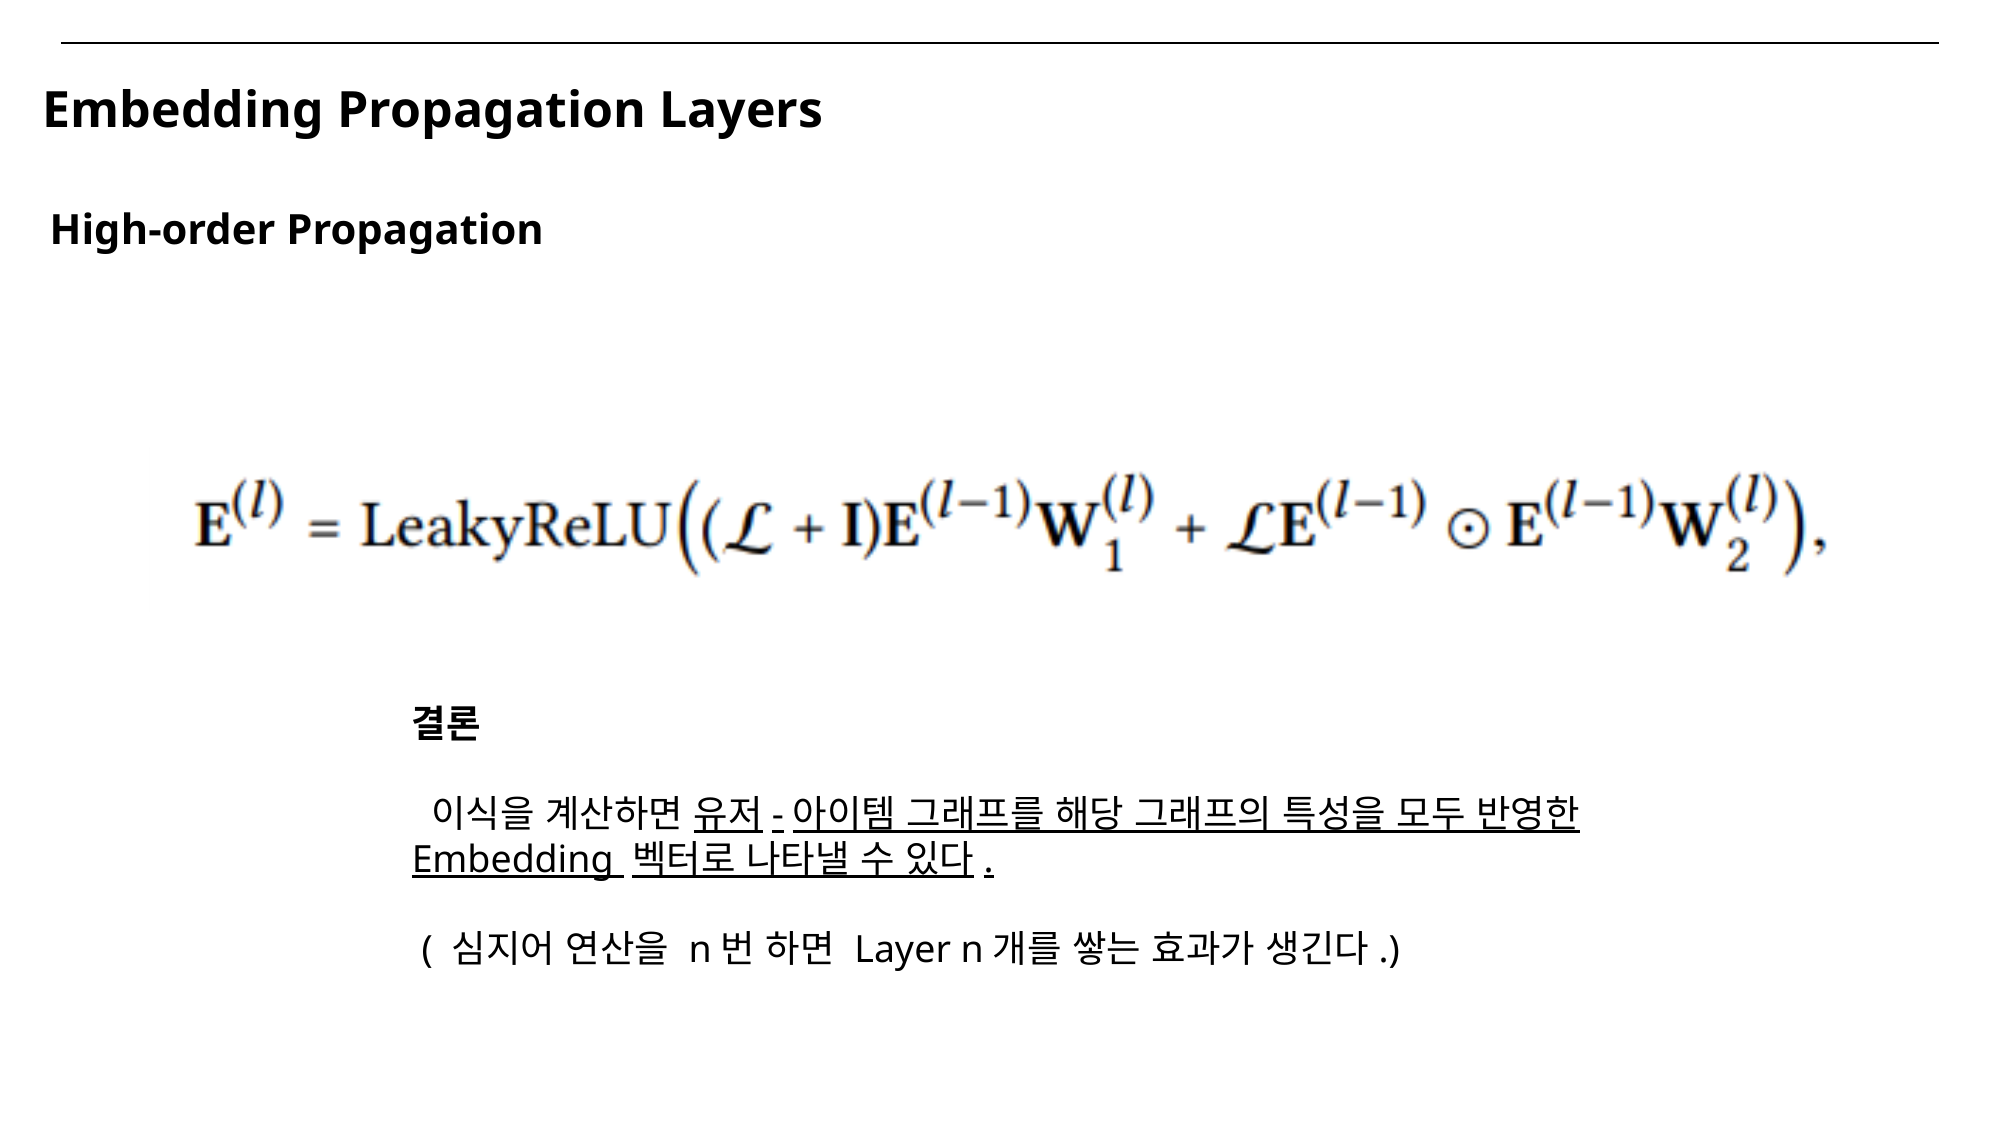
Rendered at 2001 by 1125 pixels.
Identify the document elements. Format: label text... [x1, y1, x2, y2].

text_box High-order Propagation [34, 190, 559, 260]
picture [147, 447, 1852, 612]
text_box Embedding Propagation Layers [28, 63, 839, 145]
text_box 결론 이식을 계산하면 유저-아이템 그래프를 해당 그래프의 특성을 모두 반영한 Embedding 벡터로 나타낼 수 있다. ( 심지어 연산을 n번 하면 Layer n개를 쌓는 효과가 생긴다.) [397, 692, 1750, 978]
